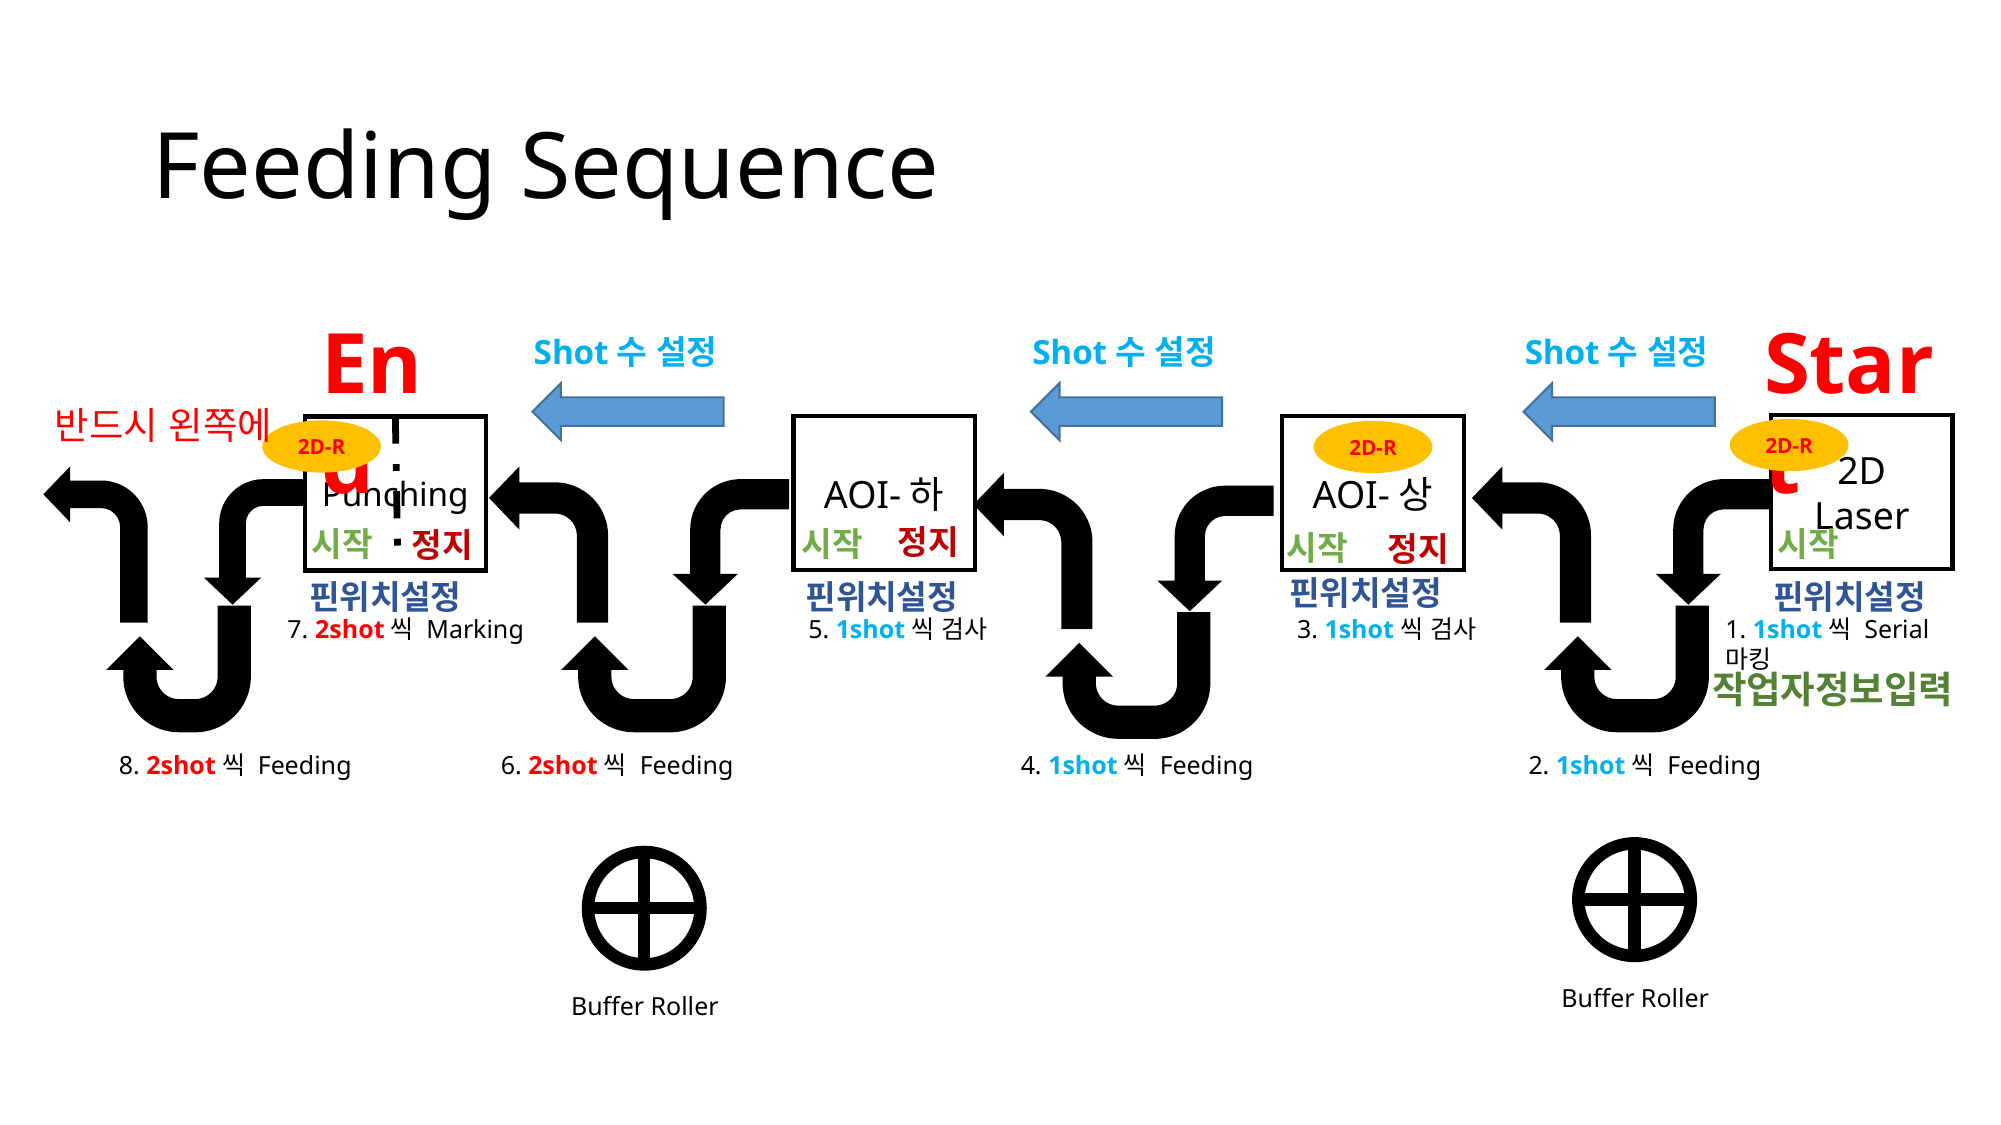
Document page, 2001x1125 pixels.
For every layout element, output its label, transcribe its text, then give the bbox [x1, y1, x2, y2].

text_box AOI-상 [1281, 415, 1465, 520]
text_box 1. 1shot씩 Serial 마킹 [1772, 606, 1996, 658]
title Feeding Sequence [137, 59, 1863, 278]
text_box 7. 2shot씩 Marking [306, 624, 490, 652]
text_box 정지 [883, 513, 974, 568]
text_box 5. 1shot씩 검사 [793, 624, 974, 652]
text_box 시작 [1772, 515, 1885, 568]
text_box 정지 [1394, 520, 1473, 564]
text_box 핀위치설정 [1772, 568, 1972, 624]
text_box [556, 851, 738, 1029]
text_box 2D-R [1729, 418, 1849, 472]
text_box 반드시 왼쪽에 [39, 394, 315, 455]
text_box AOI-하 [792, 415, 976, 515]
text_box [518, 323, 737, 441]
text_box Start [1749, 302, 1975, 518]
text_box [974, 475, 1273, 738]
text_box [490, 468, 789, 732]
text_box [1473, 468, 1772, 732]
text_box 시작 [789, 515, 909, 571]
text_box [1546, 843, 1728, 1021]
text_box 시작 [1273, 519, 1394, 575]
text_box 4. 1shot씩 Feeding [1006, 742, 1283, 787]
text_box 정지 [419, 516, 490, 568]
text_box 핀위치설정 [306, 568, 490, 624]
text_box 2D Laser [1885, 518, 1954, 568]
text_box 핀위치설정 [1274, 564, 1473, 619]
text_box 시작 [306, 515, 419, 568]
text_box 8. 2shot씩 Feeding [104, 742, 381, 787]
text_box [44, 468, 306, 732]
text_box 핀위치설정 [790, 568, 974, 624]
text_box 작업자정보입력 [1772, 658, 1998, 719]
text_box 2D-R [1313, 420, 1433, 474]
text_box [1510, 323, 1728, 441]
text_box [1017, 323, 1235, 441]
text_box End [306, 302, 486, 516]
text_box 2. 1shot씩 Feeding [1513, 742, 1790, 787]
text_box 6. 2shot씩 Feeding [486, 742, 763, 787]
text_box 3. 1shot씩 검사 [1282, 619, 1473, 652]
text_box 2D-R [265, 420, 381, 473]
